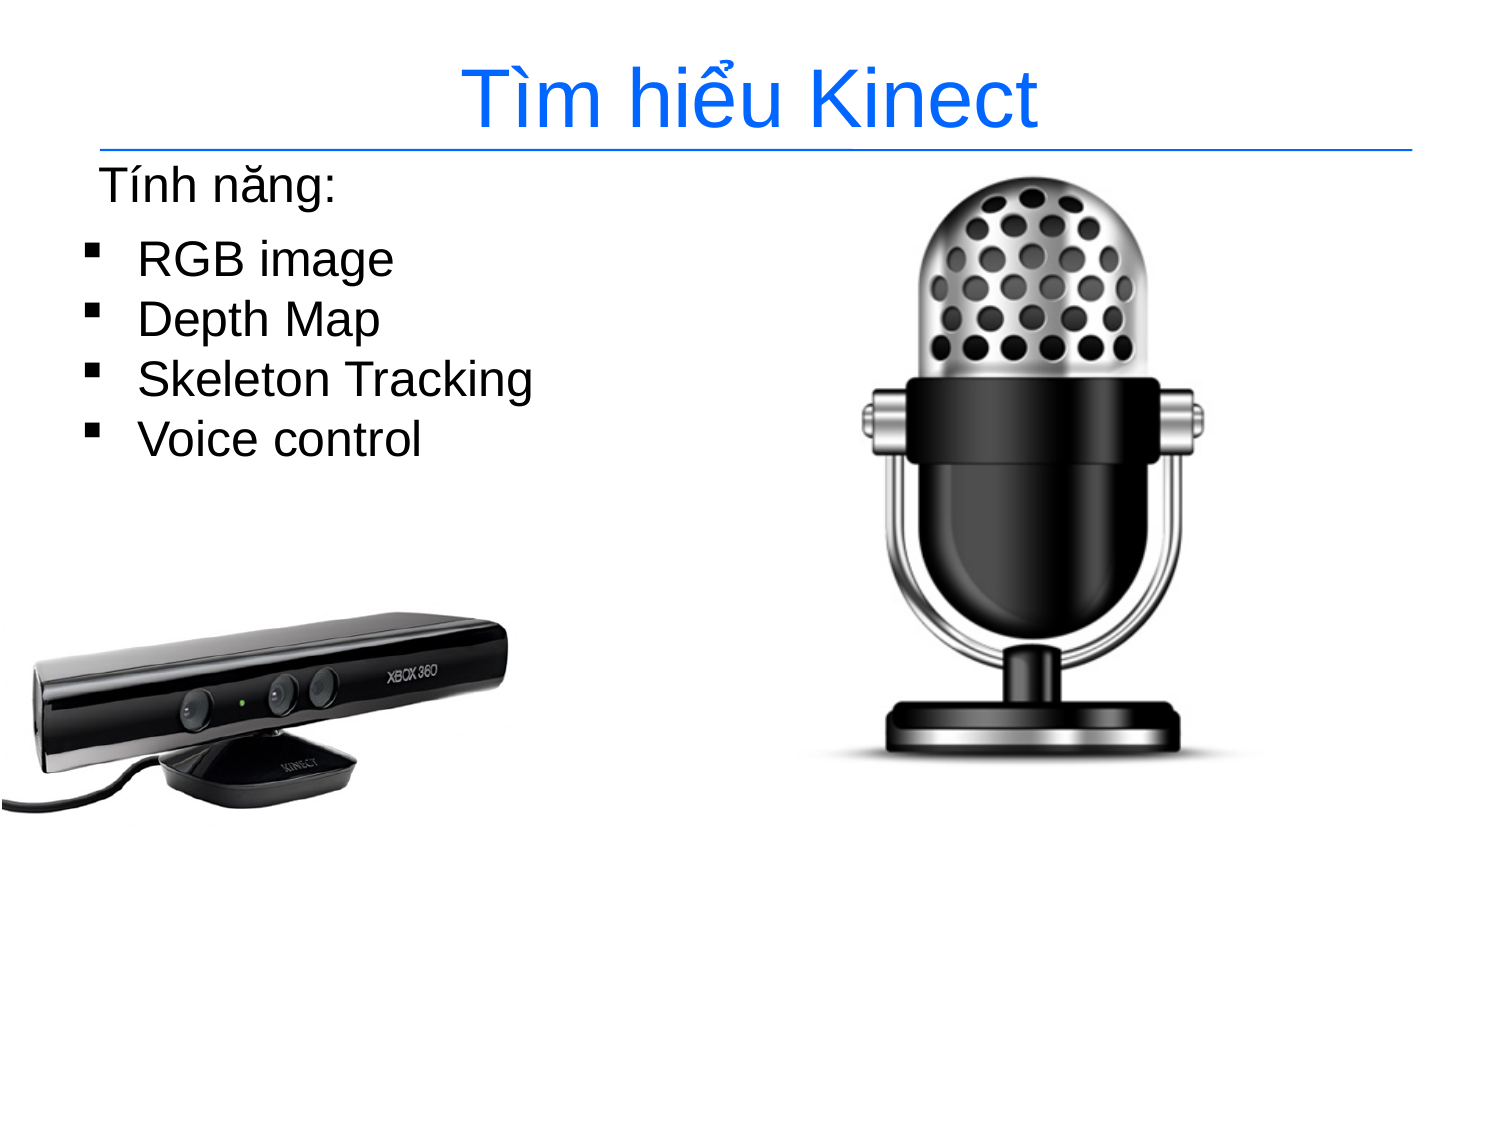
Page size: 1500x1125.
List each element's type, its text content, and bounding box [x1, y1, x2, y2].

text_box RGB image Depth Map Skeleton Tracking Voice control [66, 218, 550, 474]
picture [604, 164, 1486, 835]
text_box Tính năng: [83, 145, 353, 221]
title Tìm hiểu Kinect [0, 0, 1500, 188]
picture [0, 557, 527, 854]
